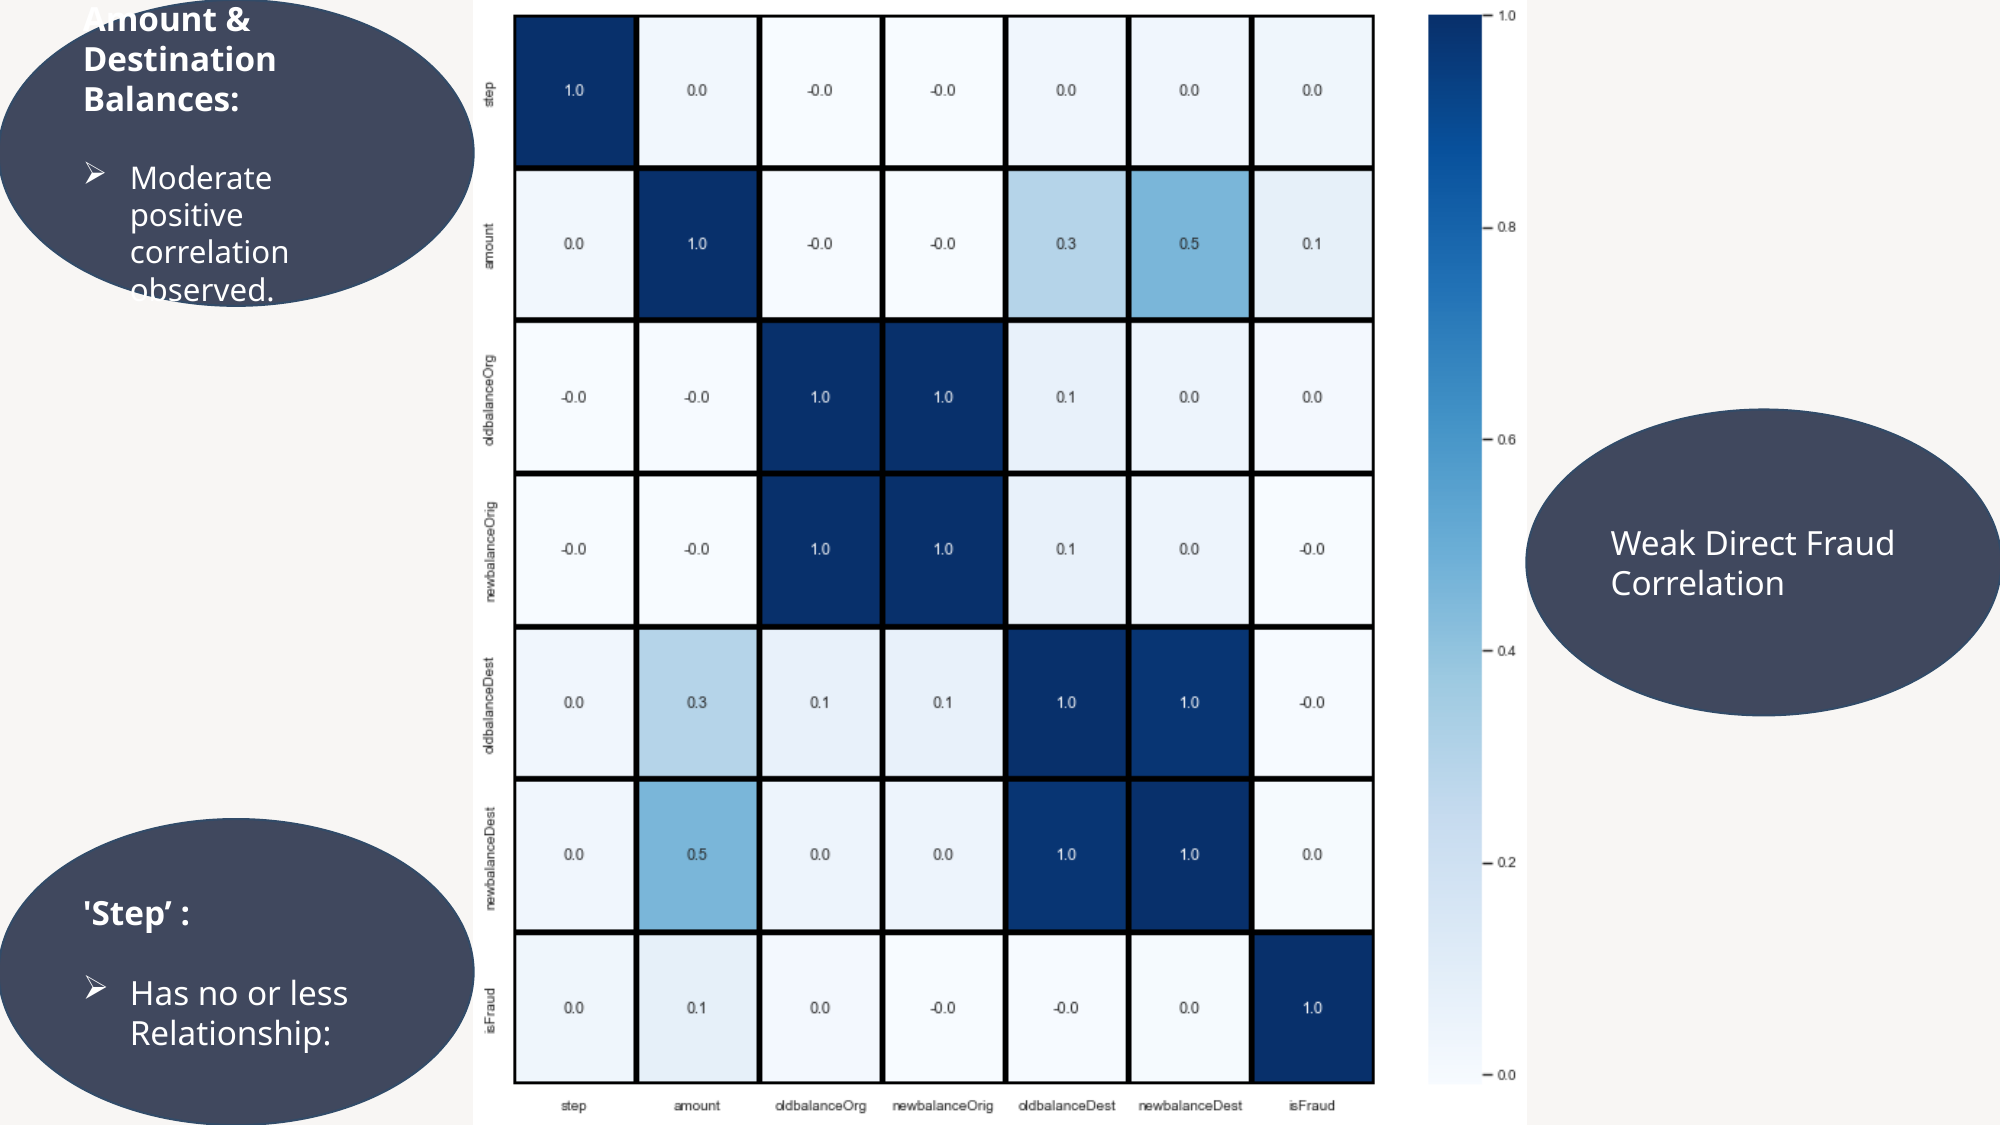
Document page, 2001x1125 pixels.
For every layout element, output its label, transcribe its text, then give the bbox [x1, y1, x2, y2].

text_box Weak Direct Fraud Correlation [1527, 408, 2000, 717]
text_box 'Step’ : Has no or less Relationship: [0, 818, 473, 1125]
picture [473, 0, 1527, 1125]
text_box Amount & Destination Balances: Moderate positive correlation observed. [0, 0, 473, 307]
